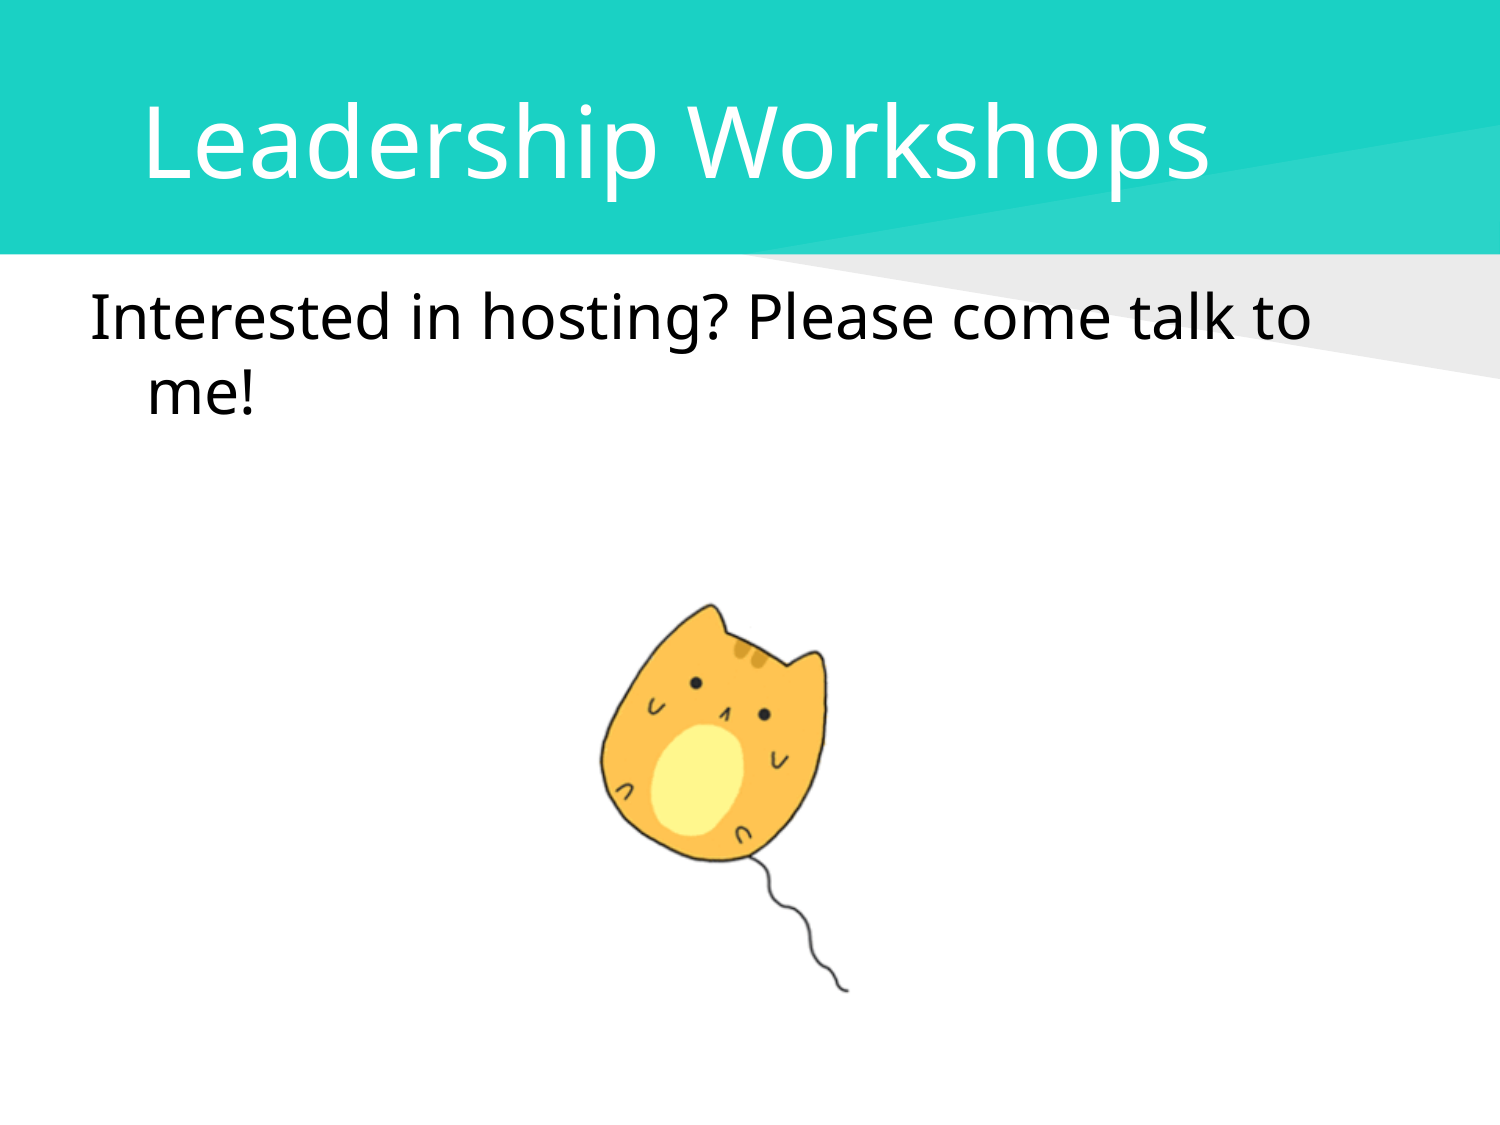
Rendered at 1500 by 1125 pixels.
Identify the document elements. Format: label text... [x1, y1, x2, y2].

list Interested in hosting? Please come talk to me! [75, 262, 1425, 1078]
title Leadership Workshops [75, 45, 1425, 233]
text_box [359, 436, 1141, 994]
